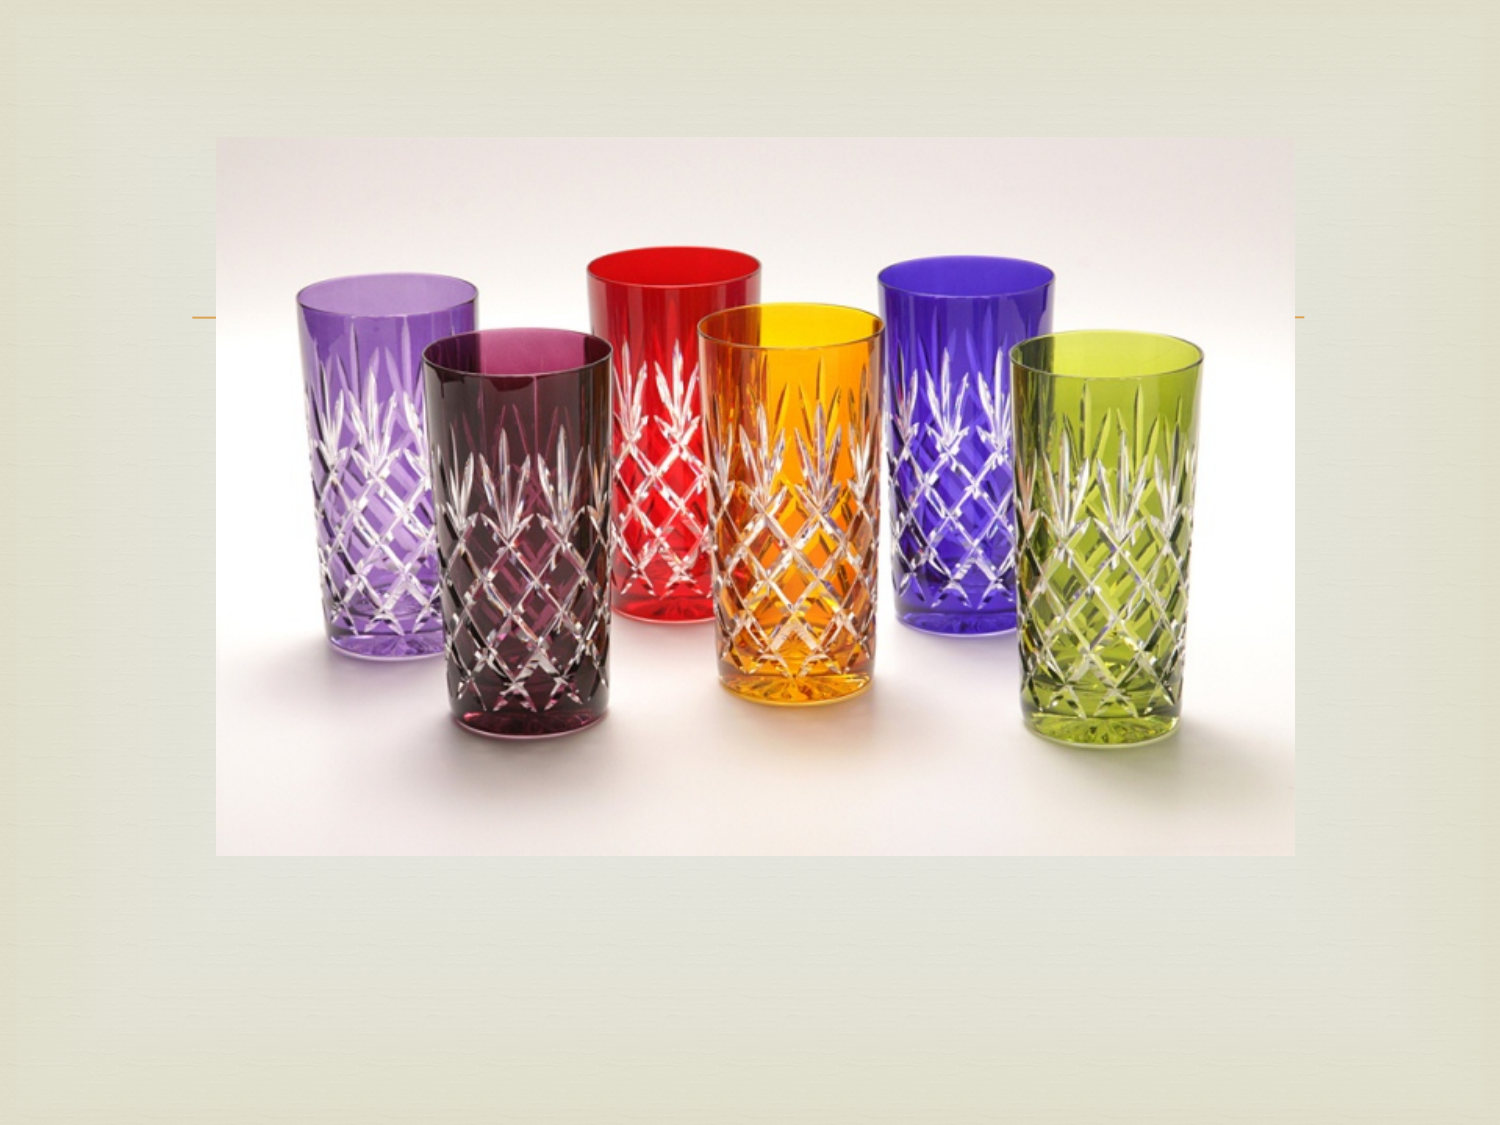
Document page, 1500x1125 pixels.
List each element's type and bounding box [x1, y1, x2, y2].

picture [215, 136, 1295, 857]
